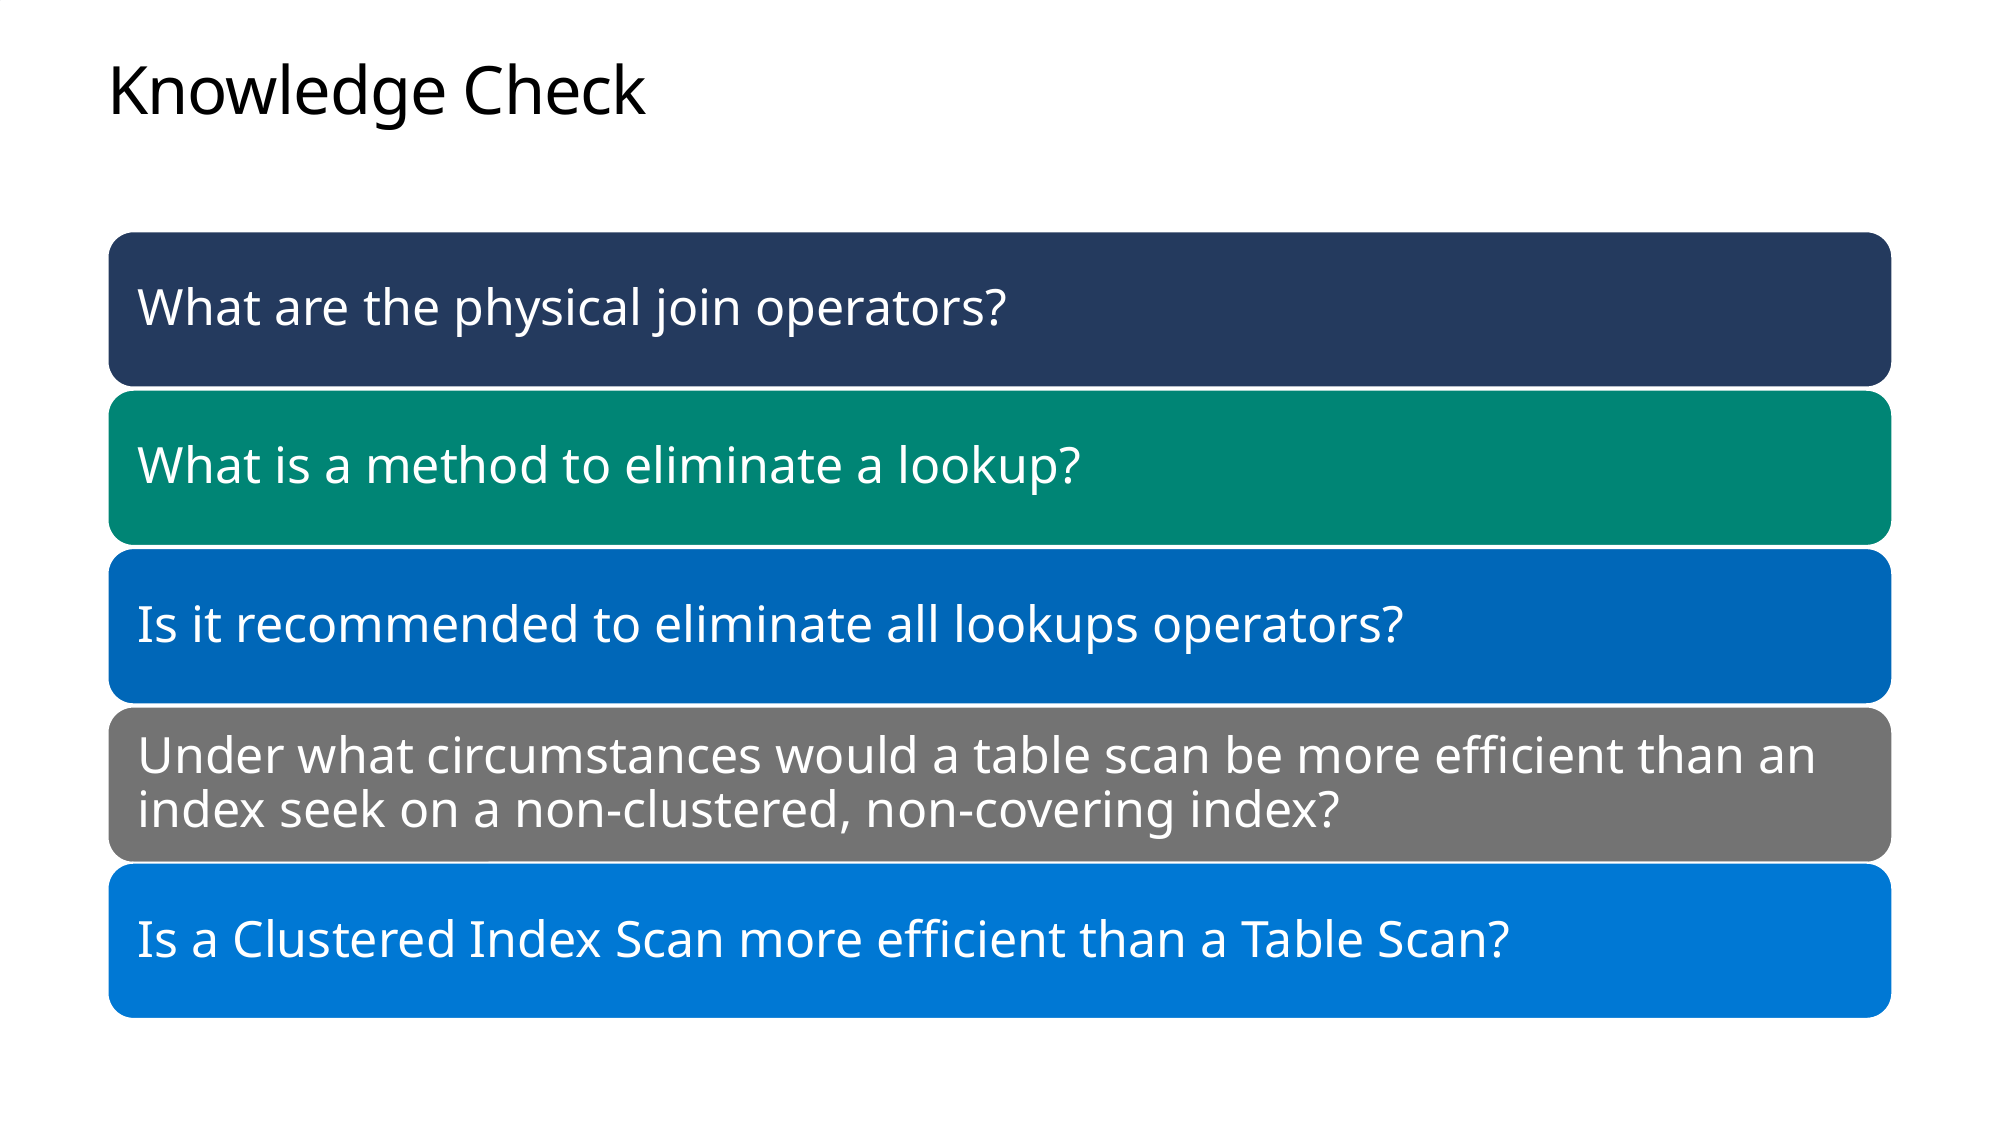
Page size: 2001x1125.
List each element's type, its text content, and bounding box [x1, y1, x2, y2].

title Knowledge Check [107, 52, 1893, 129]
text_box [107, 230, 1893, 1022]
